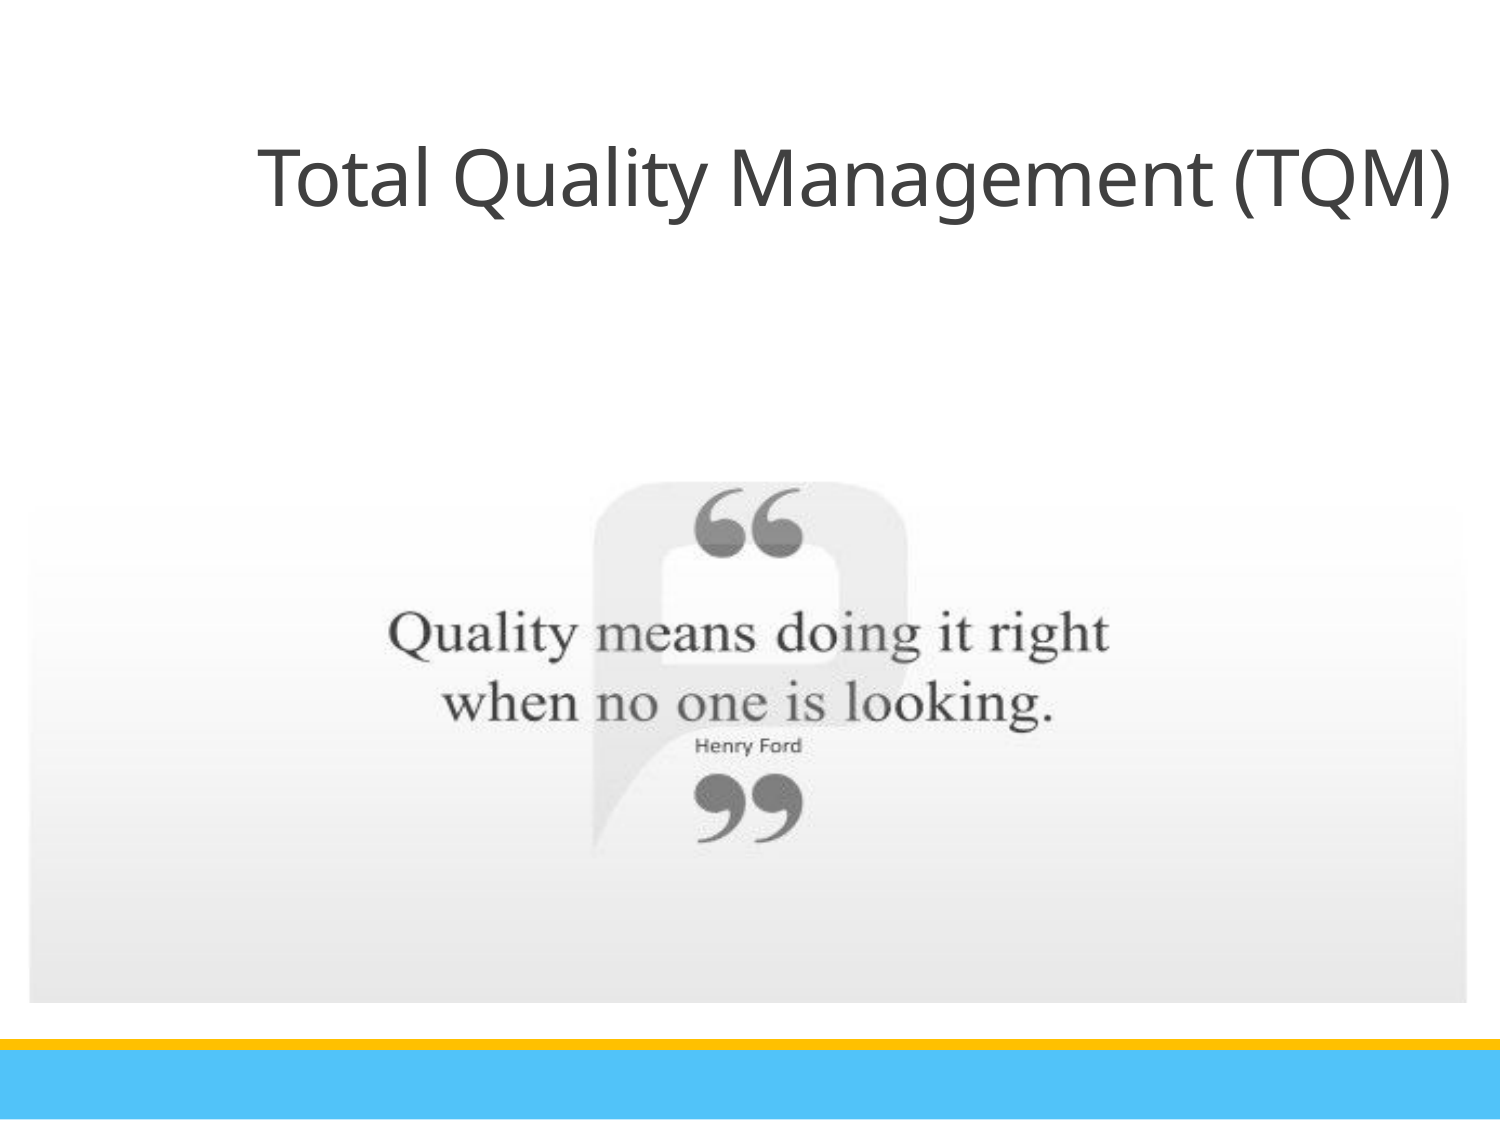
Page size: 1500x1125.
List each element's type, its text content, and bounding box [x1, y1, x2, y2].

title Total Quality Management (TQM) [210, 45, 1500, 233]
picture [27, 231, 1468, 1004]
